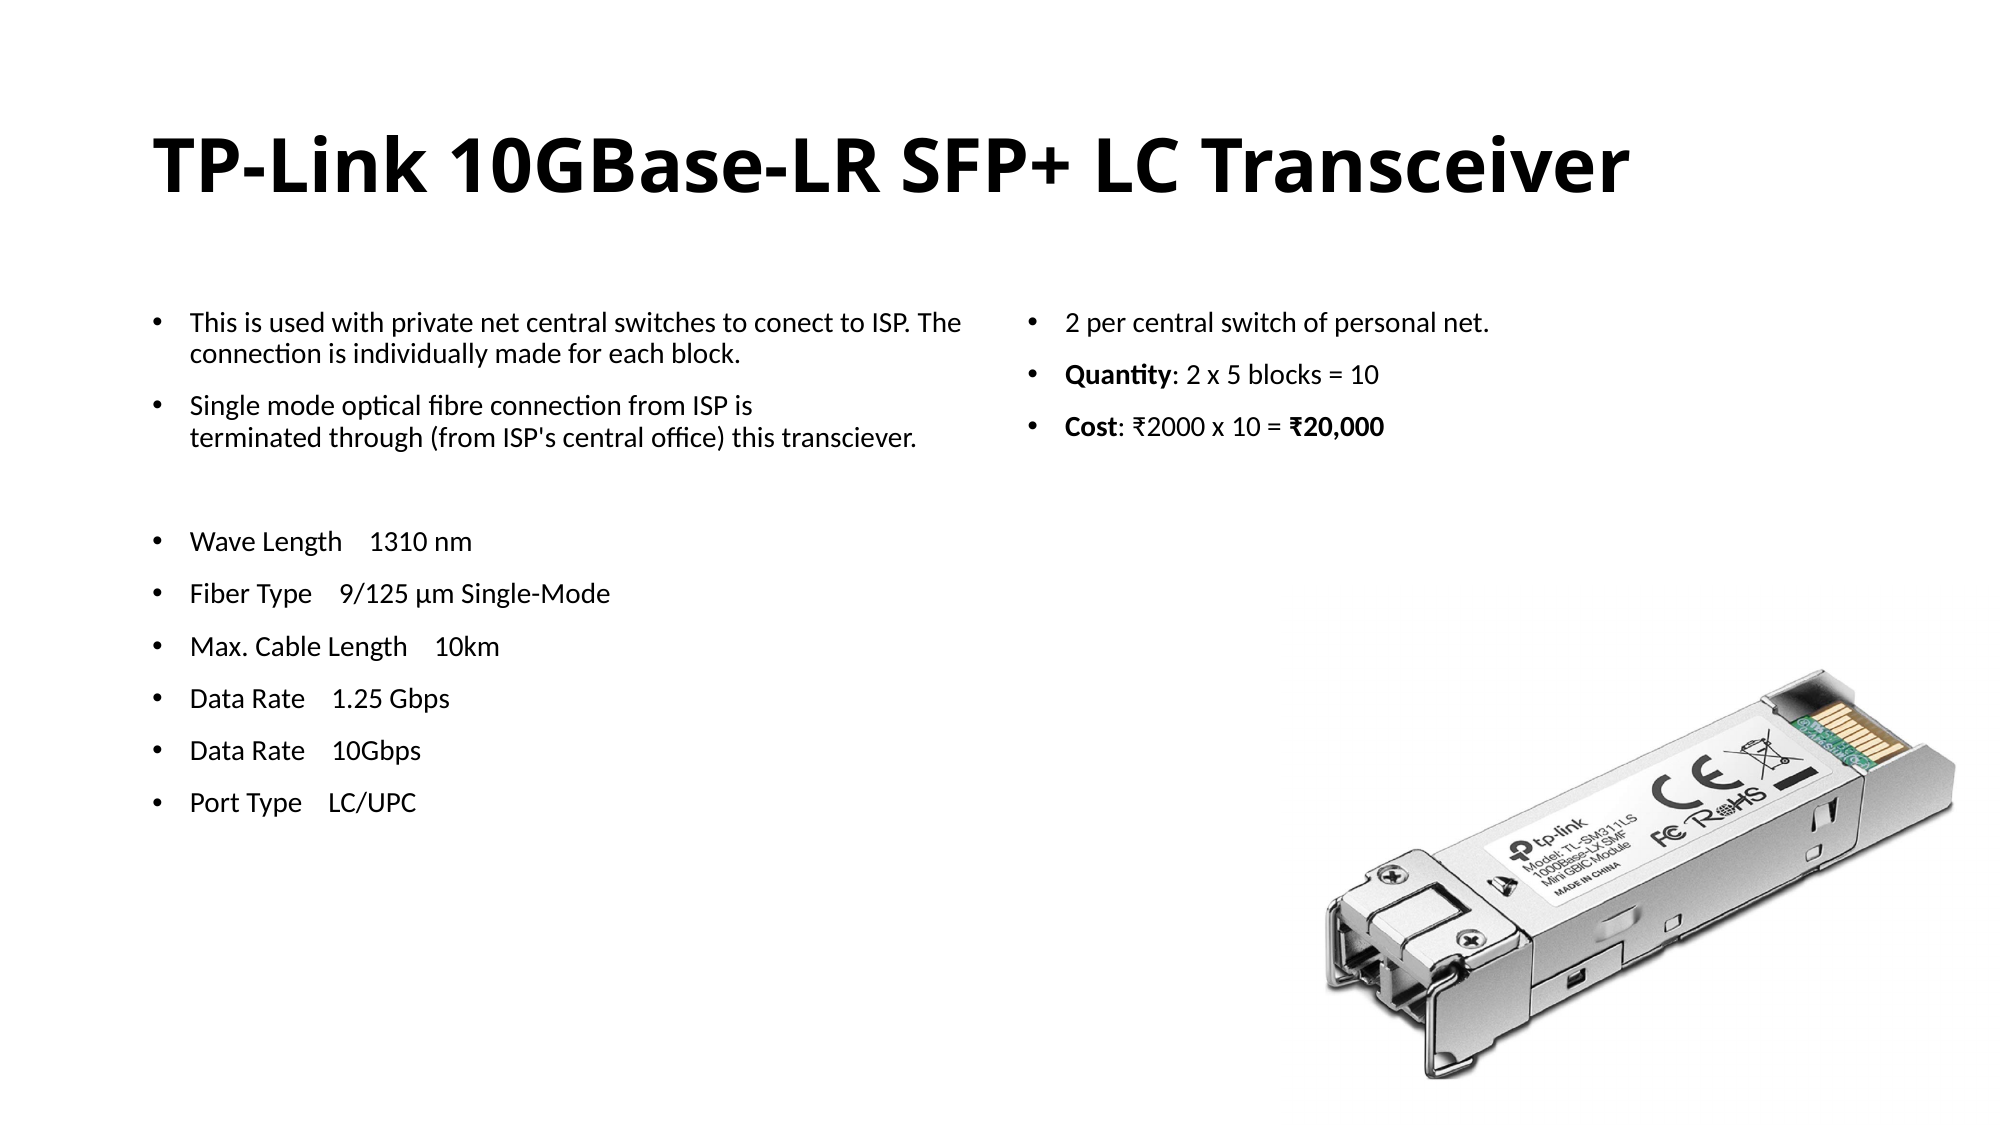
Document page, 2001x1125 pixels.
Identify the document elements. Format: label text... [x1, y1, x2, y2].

title TP-Link 10GBase-LR SFP+ LC Transceiver [137, 59, 1863, 278]
list 2 per central switch of personal net. Quantity: 2 x 5 blocks = 10 Cost: ₹2000 x 10 = ₹20,000 [1012, 299, 1863, 1014]
list This is used with private net central switches to conect to ISP. The connection is individually made for each block. Single mode optical fibre connection from ISP is terminated through (from ISP's central office) this transciever. Wave Length 1310 nm Fiber Type 9/125 μm Single-Mode Max. Cable Length 10km Data Rate 1.25 Gbps Data Rate 10Gbps Port Type LC/UPC [137, 299, 988, 1081]
picture [1281, 585, 2000, 1125]
